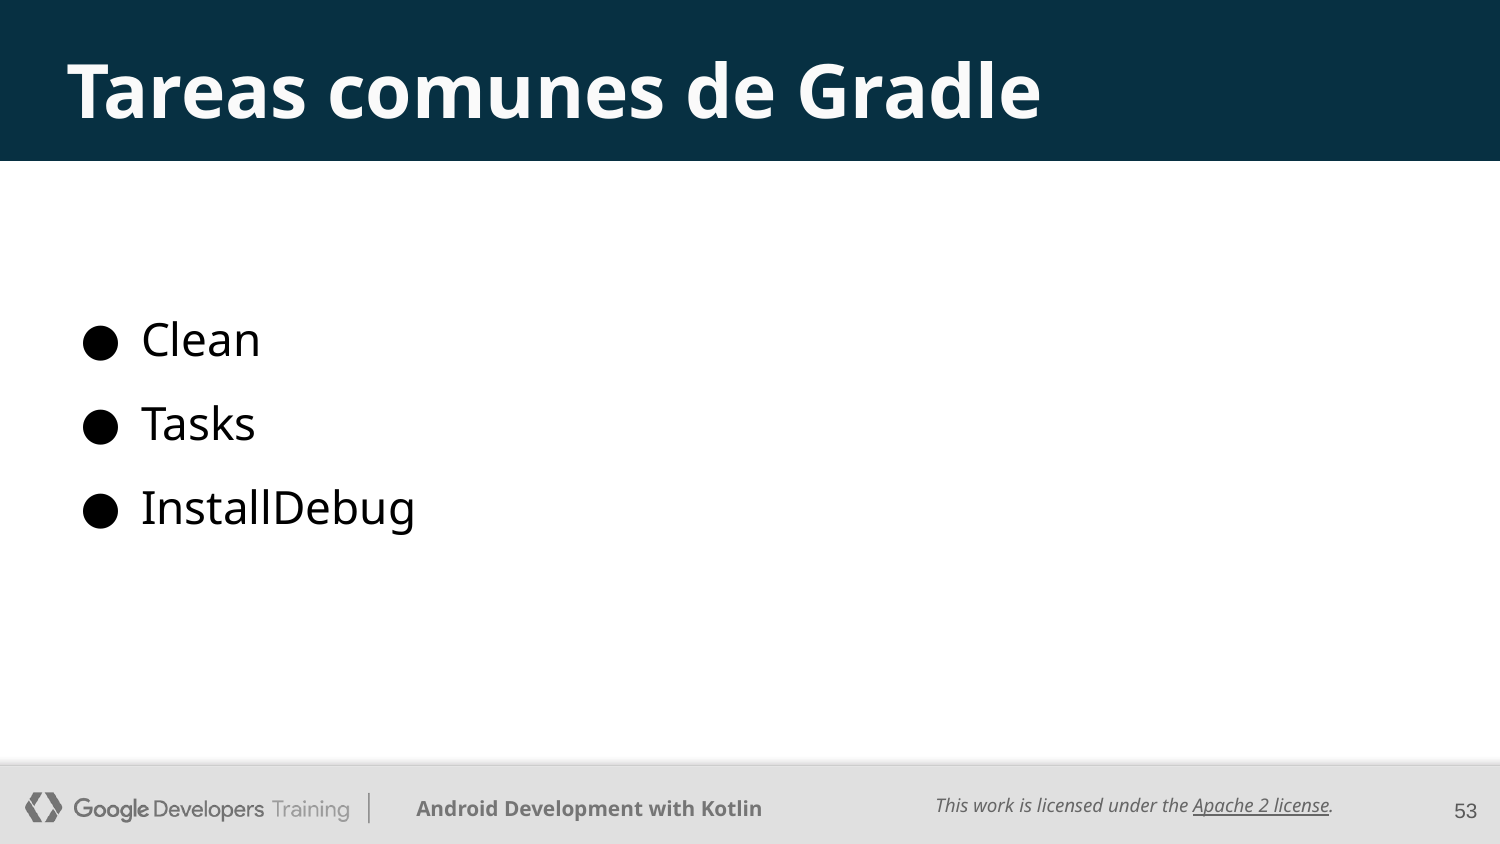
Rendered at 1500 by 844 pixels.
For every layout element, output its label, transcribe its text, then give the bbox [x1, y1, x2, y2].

slide_number 53 [1402, 777, 1493, 842]
title Tareas comunes de Gradle [51, 28, 1449, 122]
picture [0, 161, 1500, 844]
list Clean Tasks InstallDebug [51, 287, 1449, 617]
